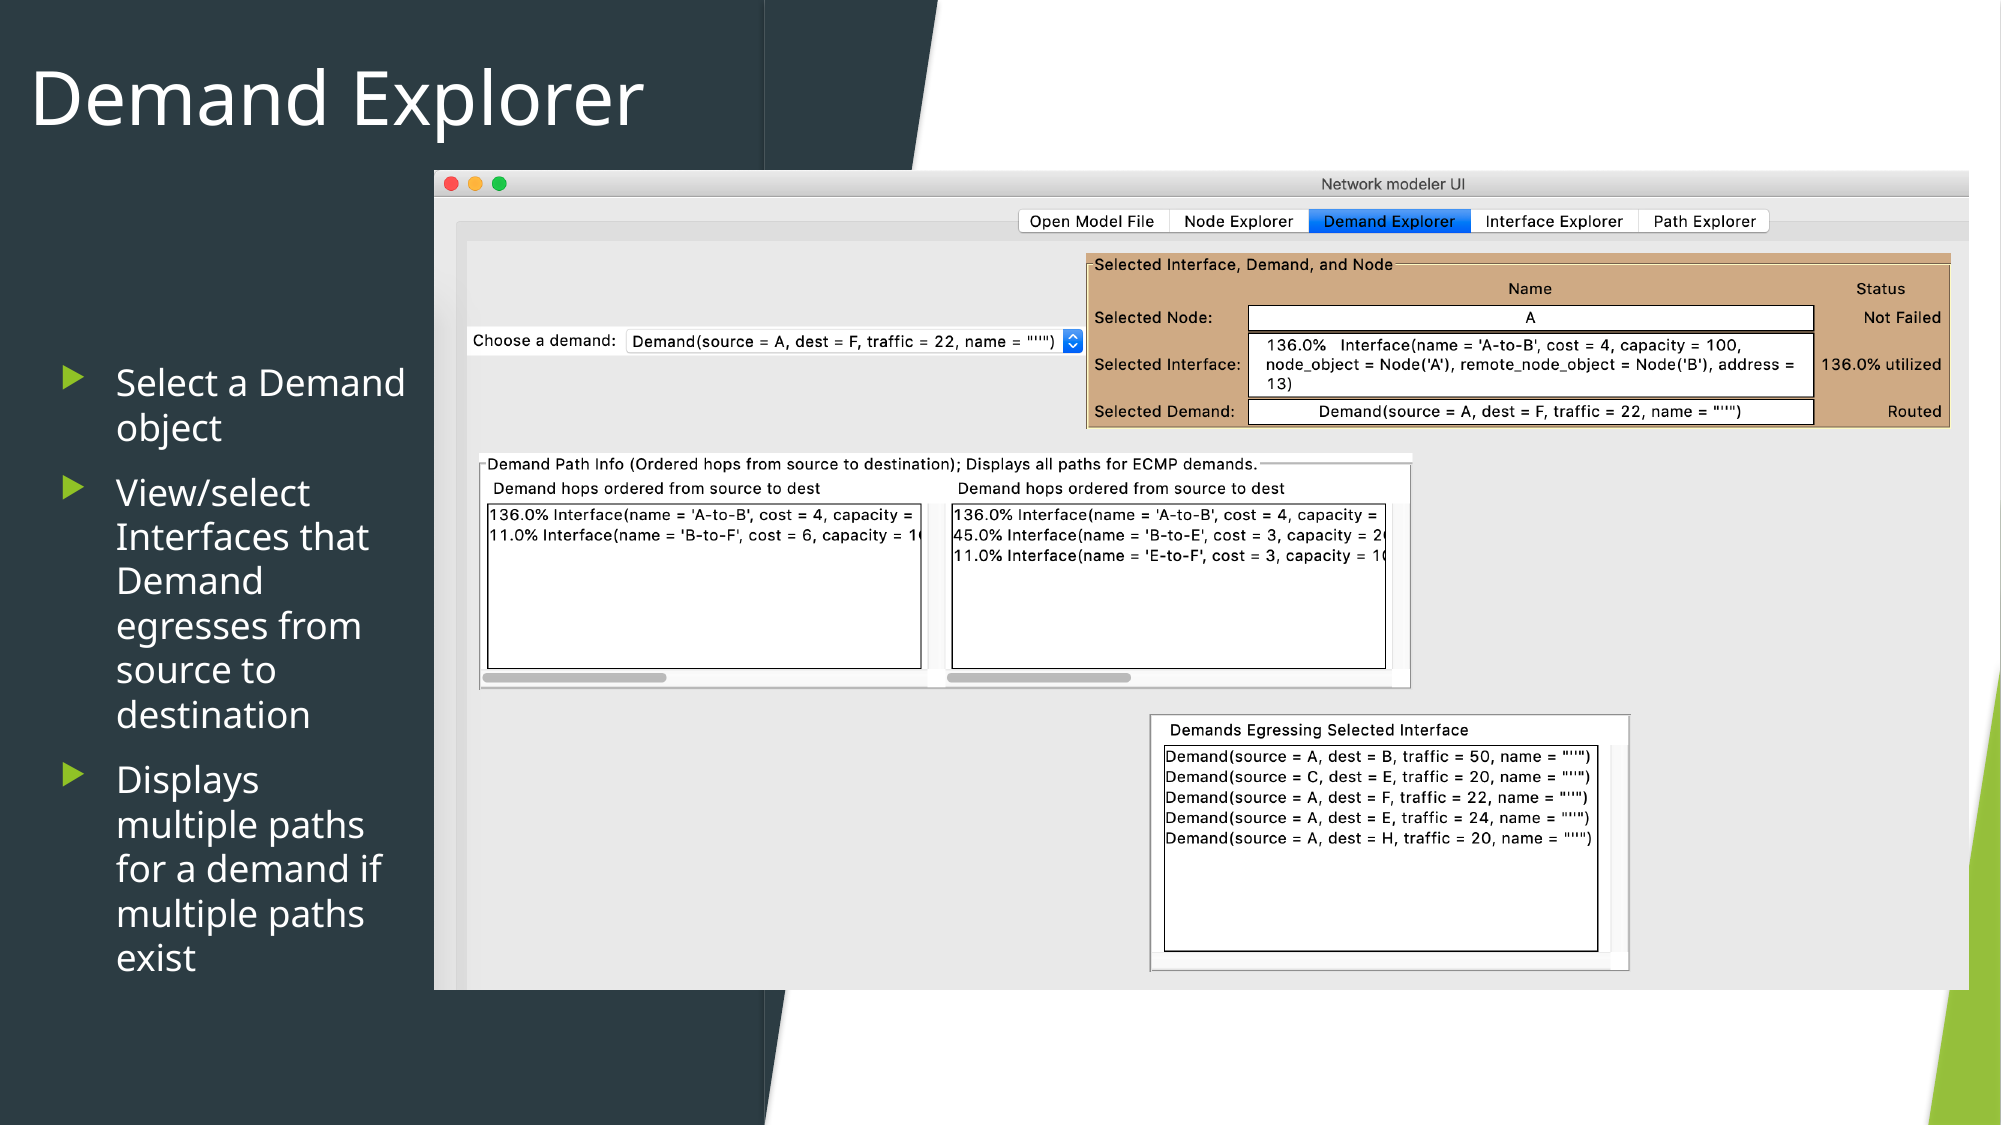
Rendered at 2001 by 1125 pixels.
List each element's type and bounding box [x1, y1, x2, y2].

text_box [0, 0, 2000, 1125]
picture [433, 170, 1970, 990]
